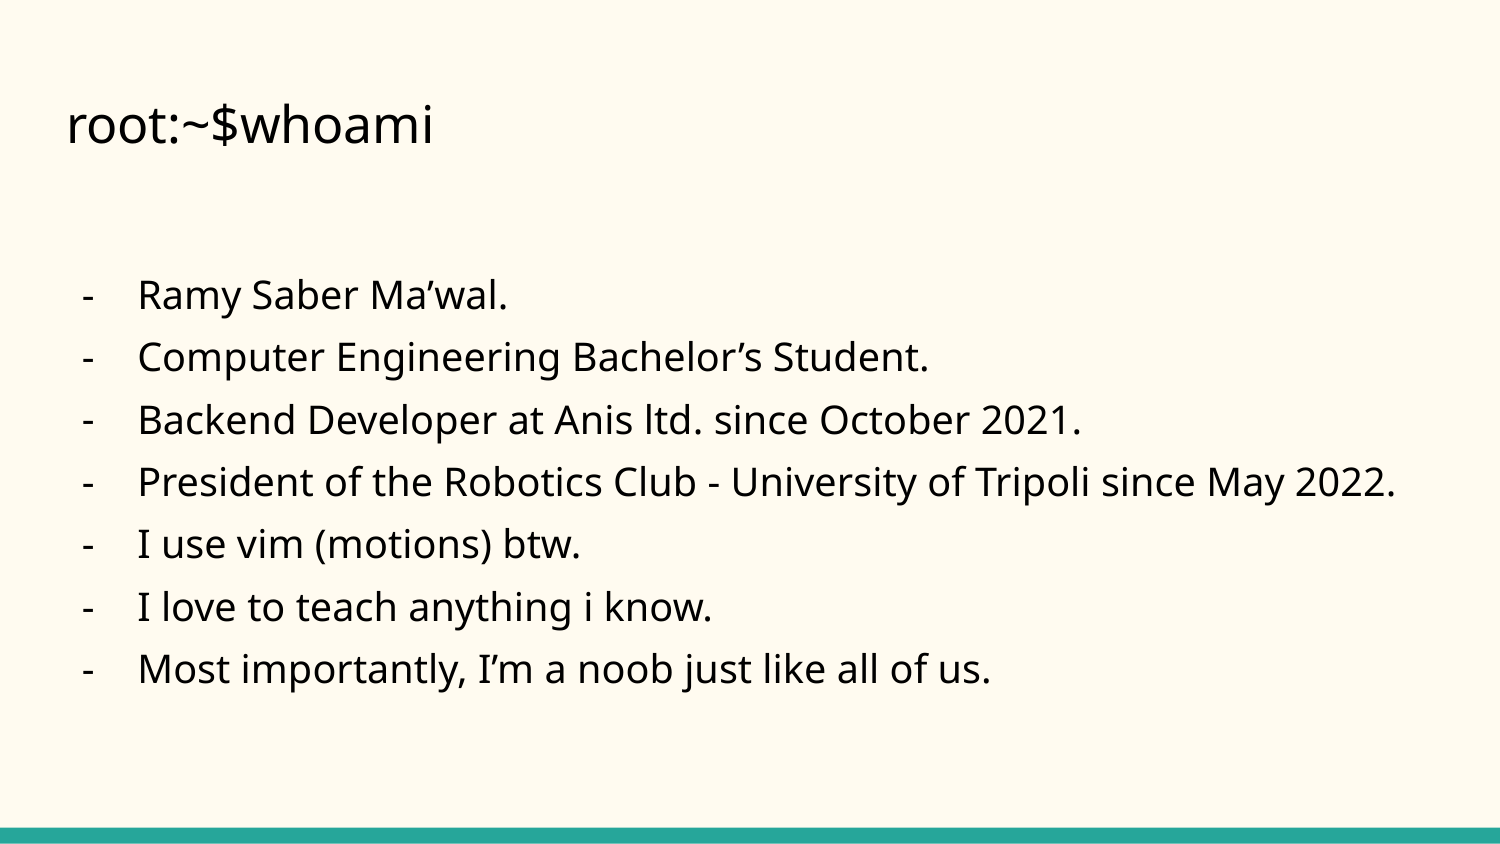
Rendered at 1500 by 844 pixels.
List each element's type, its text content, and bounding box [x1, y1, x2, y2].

list Ramy Saber Ma’wal. Computer Engineering Bachelor’s Student. Backend Developer at Anis ltd. since October 2021. President of the Robotics Club - University of Tripoli since May 2022. I use vim (motions) btw. I love to teach anything i know. Most importantly, I’m a noob just like all of us. [51, 243, 1449, 750]
title root:~$whoami [51, 72, 1449, 174]
